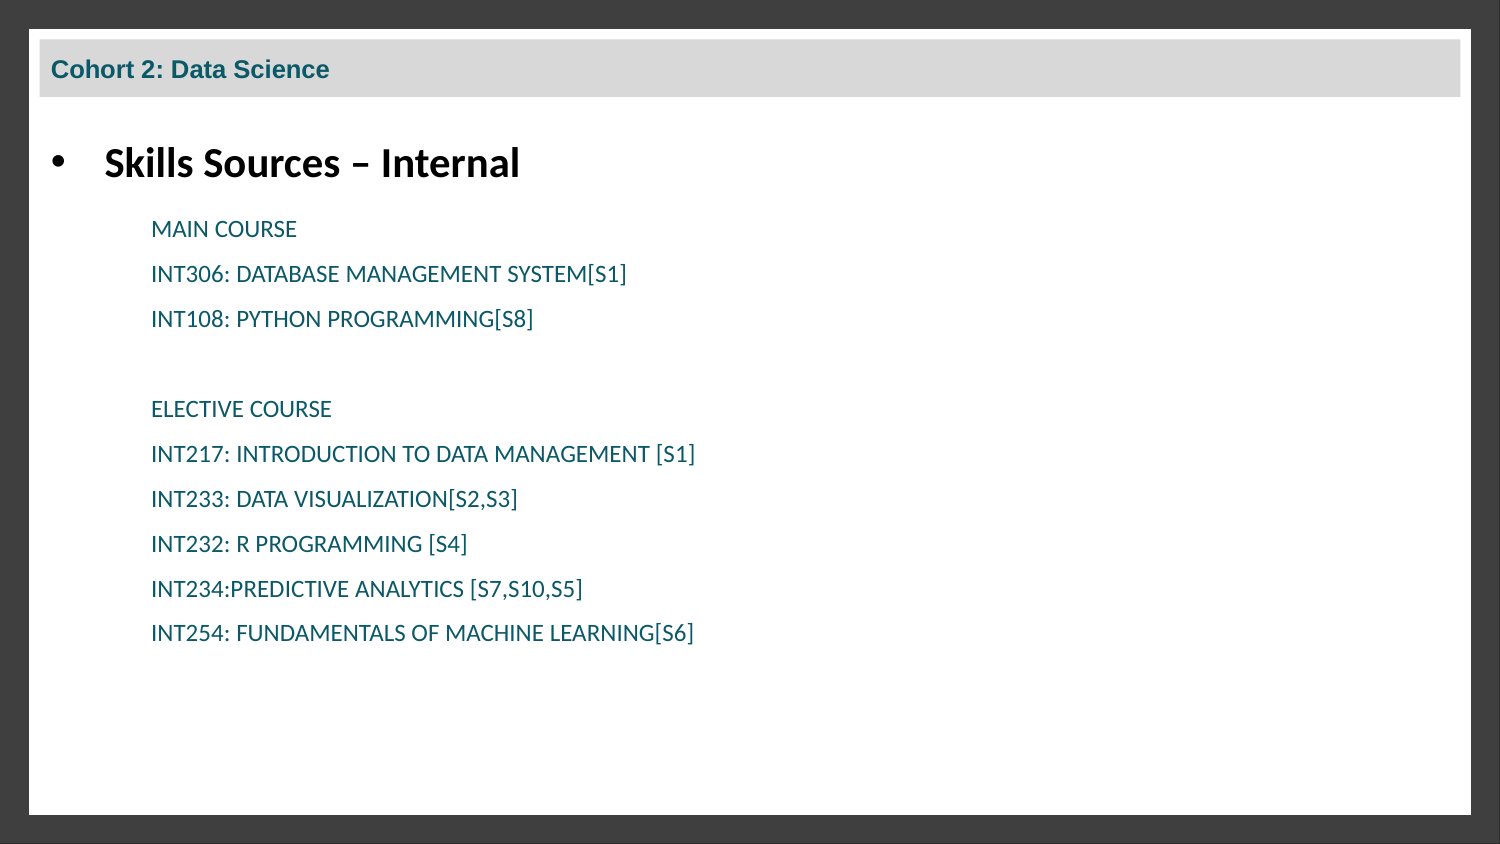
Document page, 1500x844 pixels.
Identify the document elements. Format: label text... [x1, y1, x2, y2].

title Cohort 2: Data Science [39, 39, 1461, 97]
text_box MAIN COURSE INT306: DATABASE MANAGEMENT SYSTEM[S1] INT108: PYTHON PROGRAMMING[S8] ELECTIVE COURSE INT217: INTRODUCTION TO DATA MANAGEMENT [S1] INT233: DATA VISUALIZATION[S2,S3] INT232: R PROGRAMMING [S4] INT234:PREDICTIVE ANALYTICS [S7,S10,S5] INT254: FUNDAMENTALS OF MACHINE LEARNING[S6] [139, 192, 1397, 683]
text_box [39, 97, 1461, 805]
text_box [0, 0, 1500, 844]
text_box Skills Sources – Internal [39, 134, 1334, 193]
